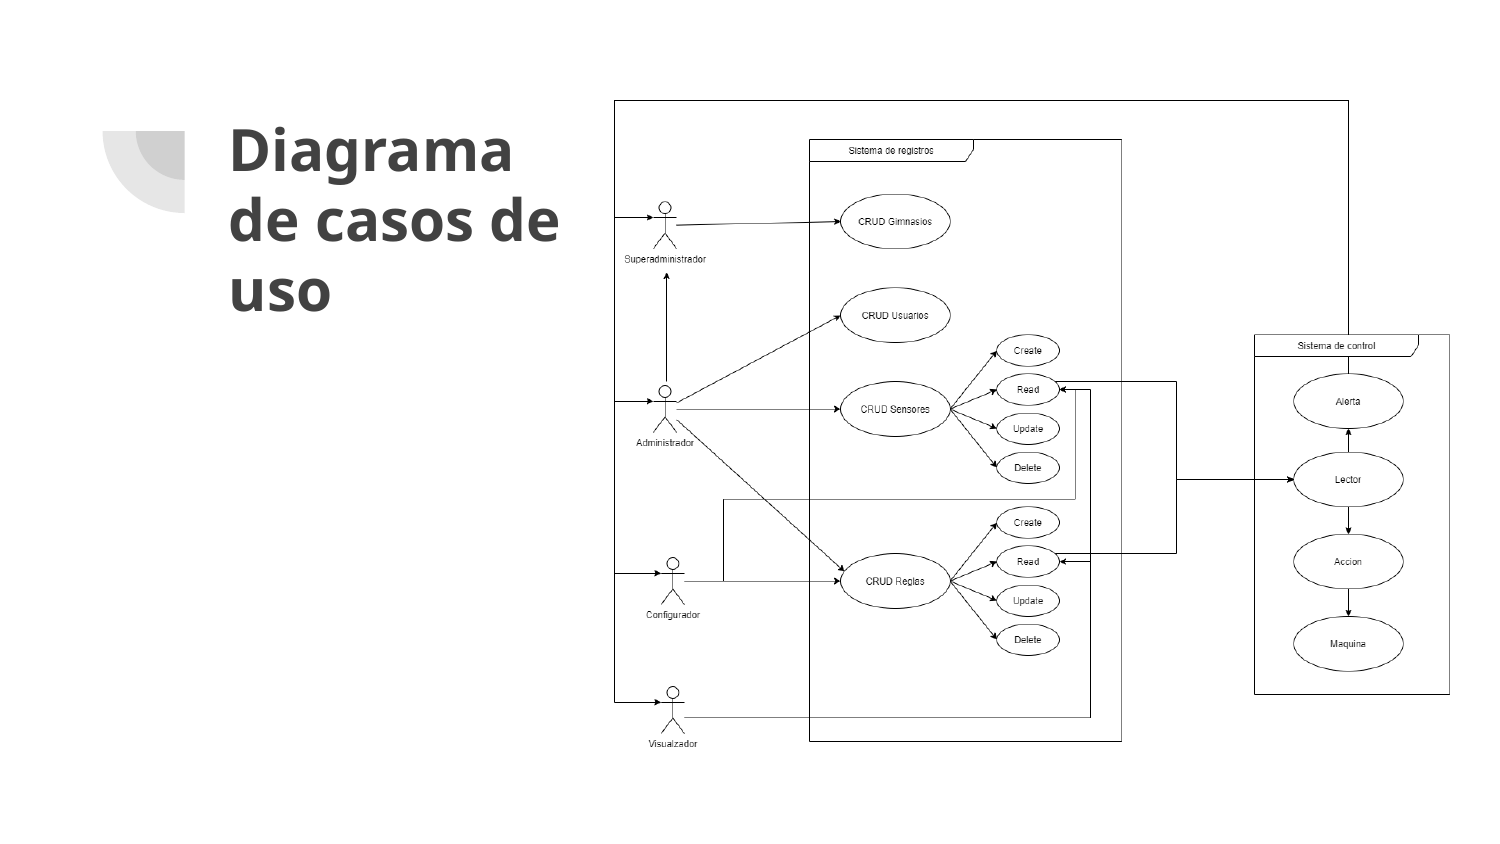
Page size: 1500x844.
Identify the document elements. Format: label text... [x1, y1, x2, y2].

picture [607, 93, 1451, 750]
title Diagrama de casos de uso [213, 98, 602, 263]
